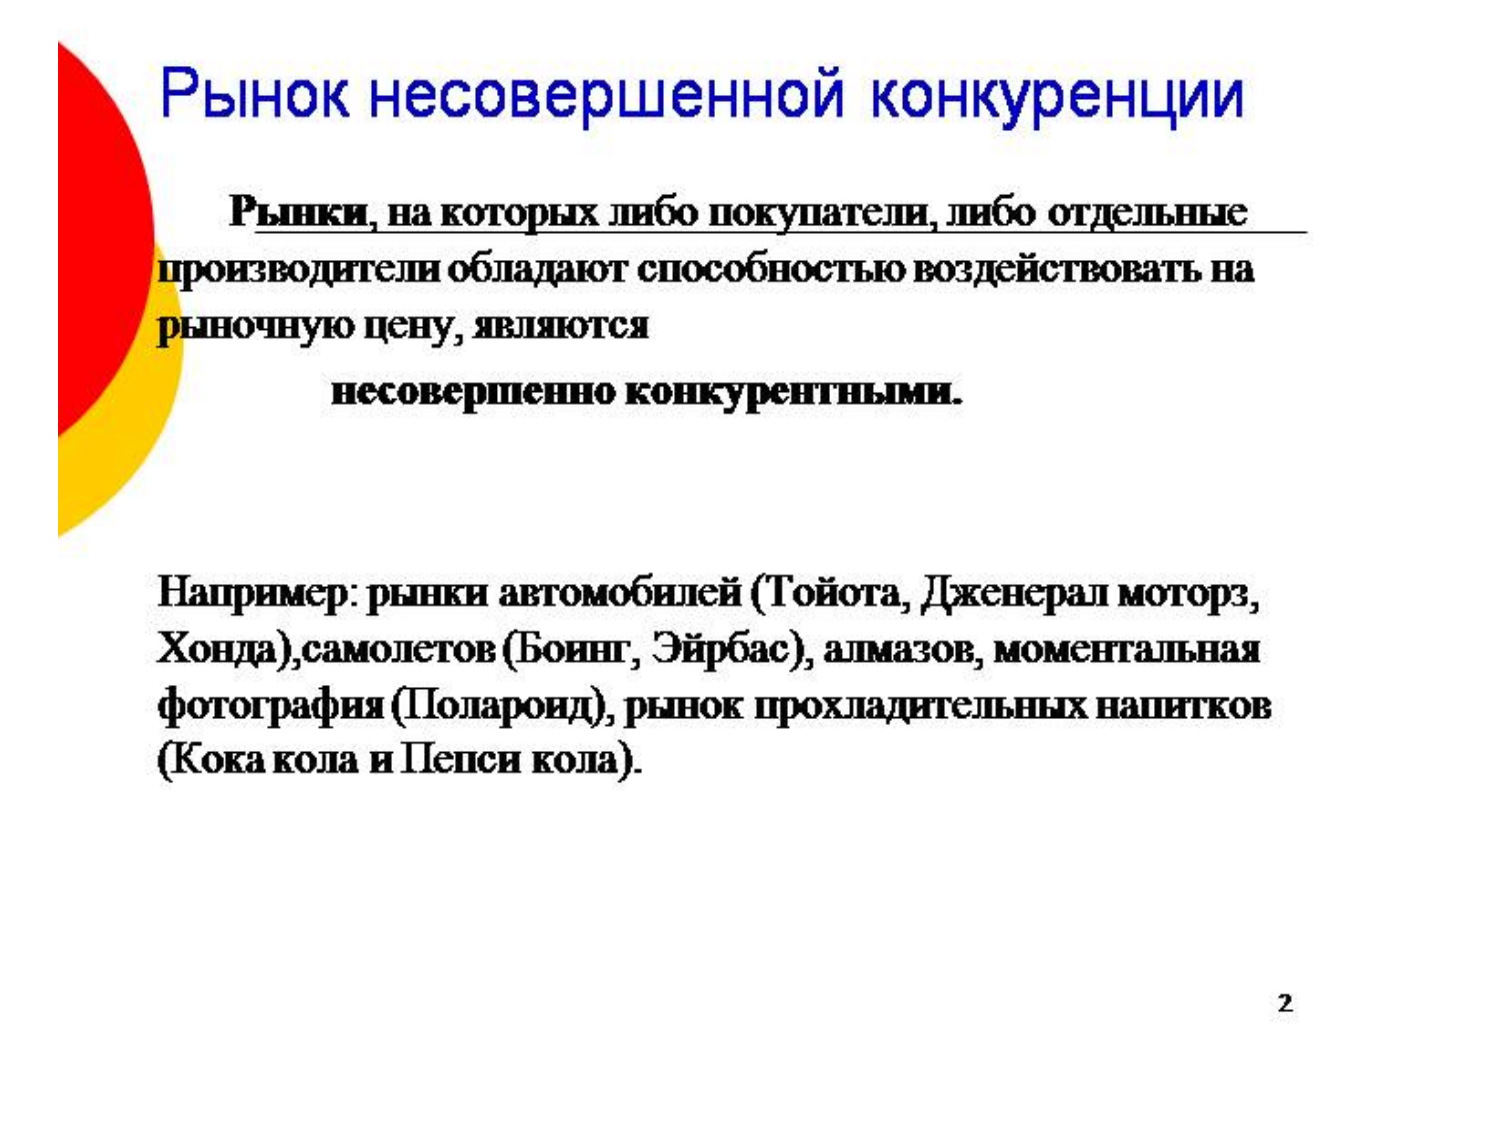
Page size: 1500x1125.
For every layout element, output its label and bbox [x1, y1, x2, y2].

picture [58, 0, 1372, 1048]
